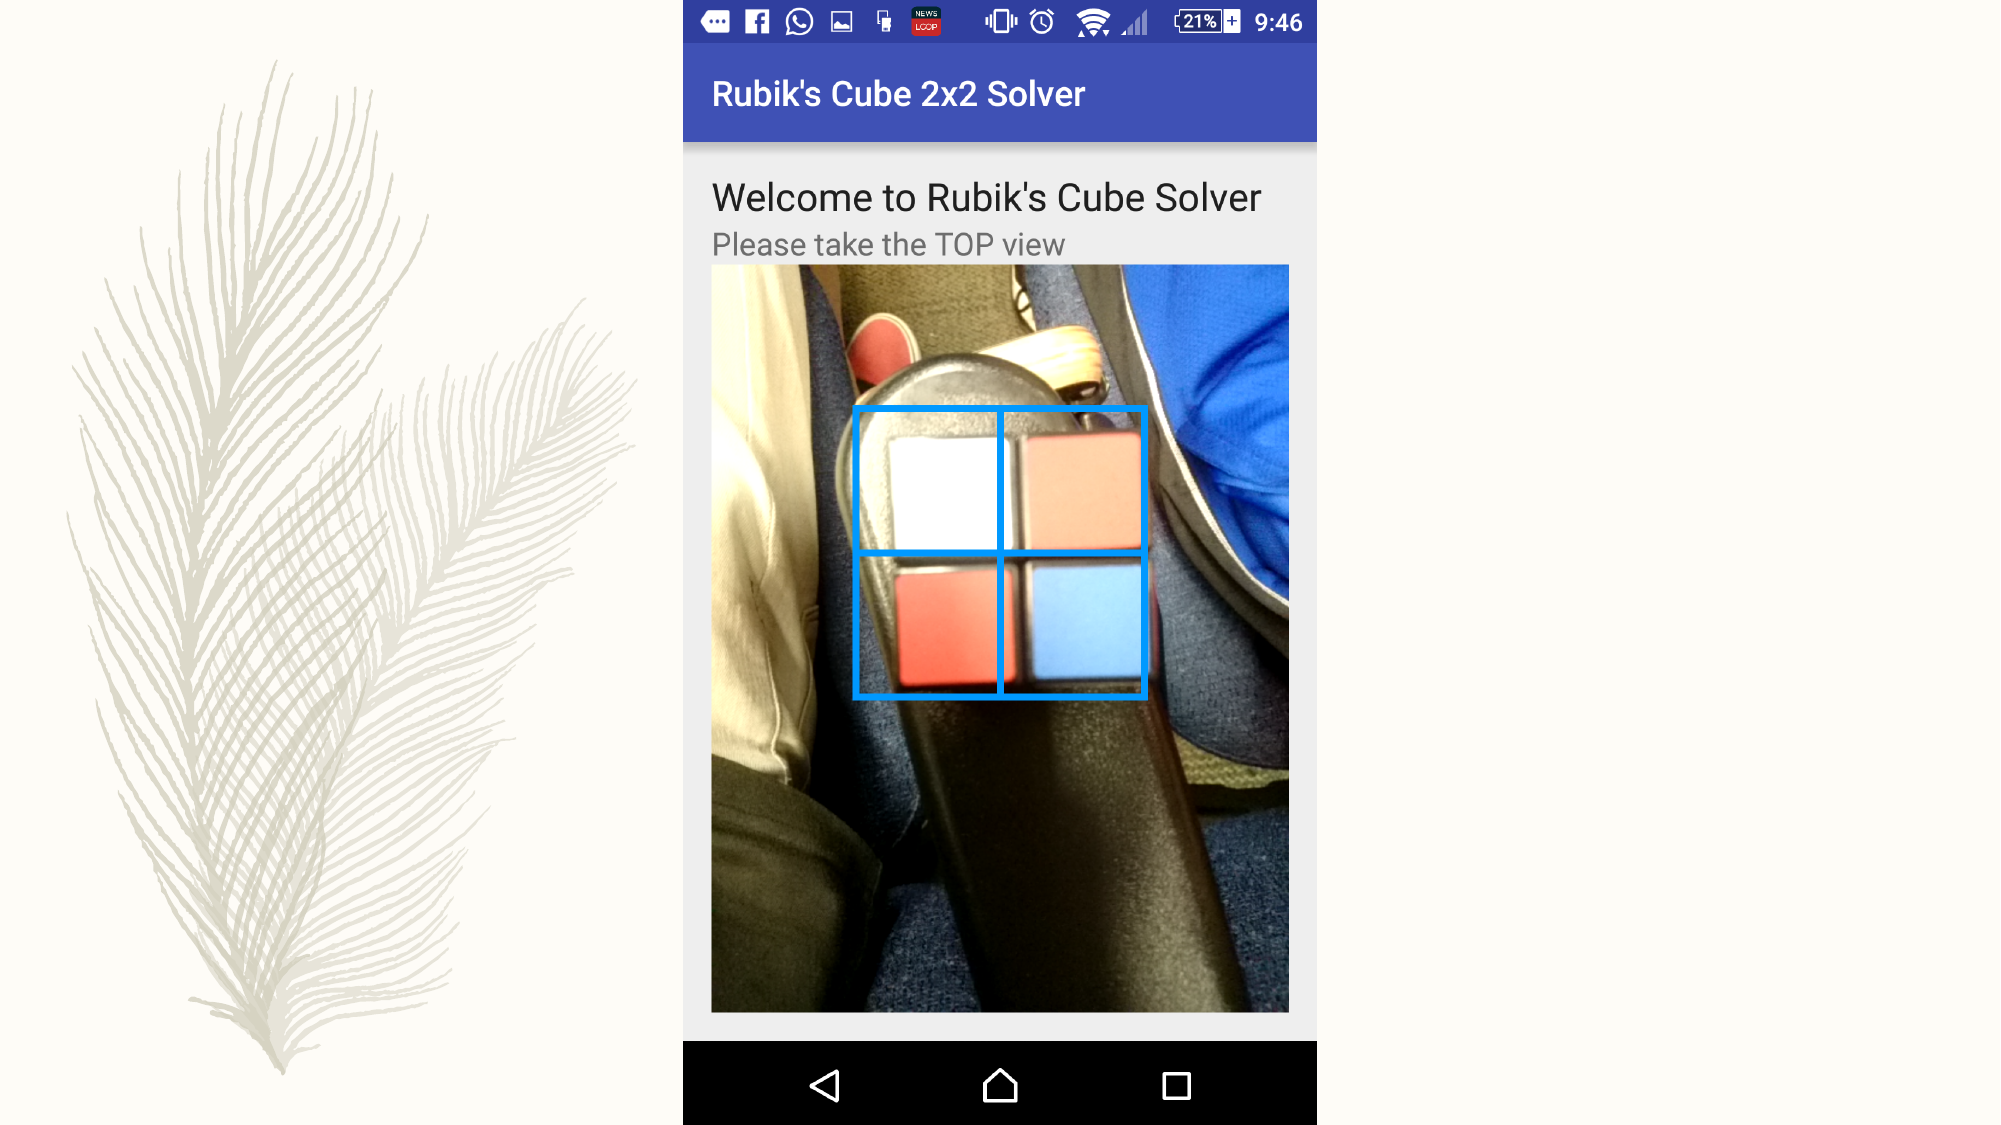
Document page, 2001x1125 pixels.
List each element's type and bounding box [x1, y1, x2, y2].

picture [683, 0, 1317, 1125]
